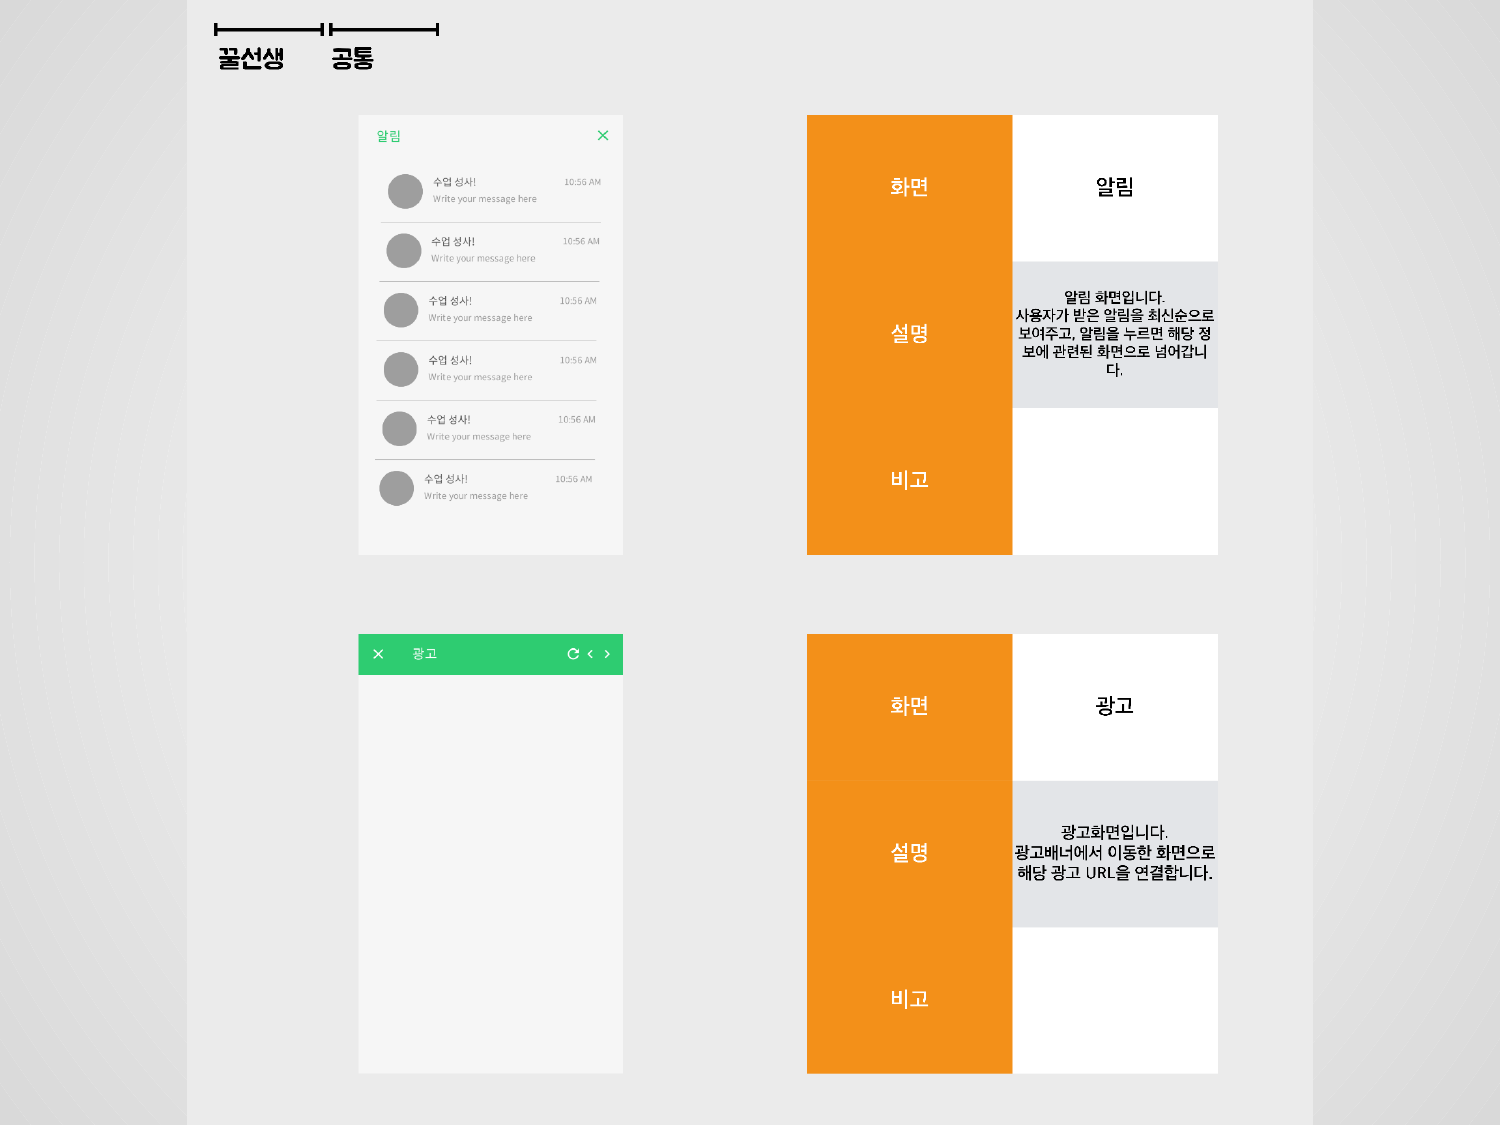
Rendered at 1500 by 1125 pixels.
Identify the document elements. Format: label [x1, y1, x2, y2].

picture [187, 0, 1313, 1125]
